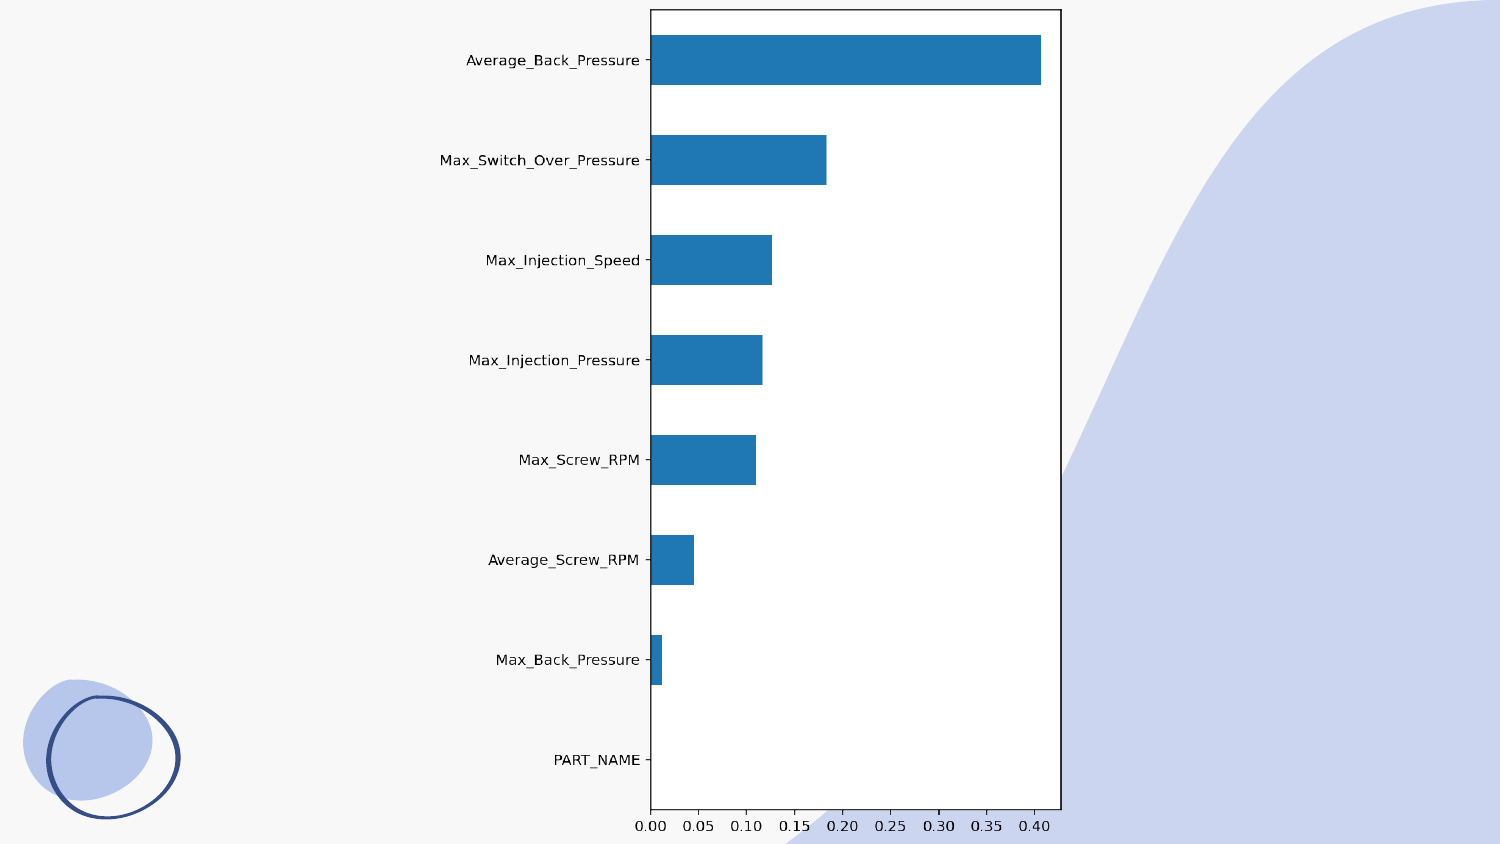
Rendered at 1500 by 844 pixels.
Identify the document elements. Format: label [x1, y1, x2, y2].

picture [429, 0, 1071, 844]
